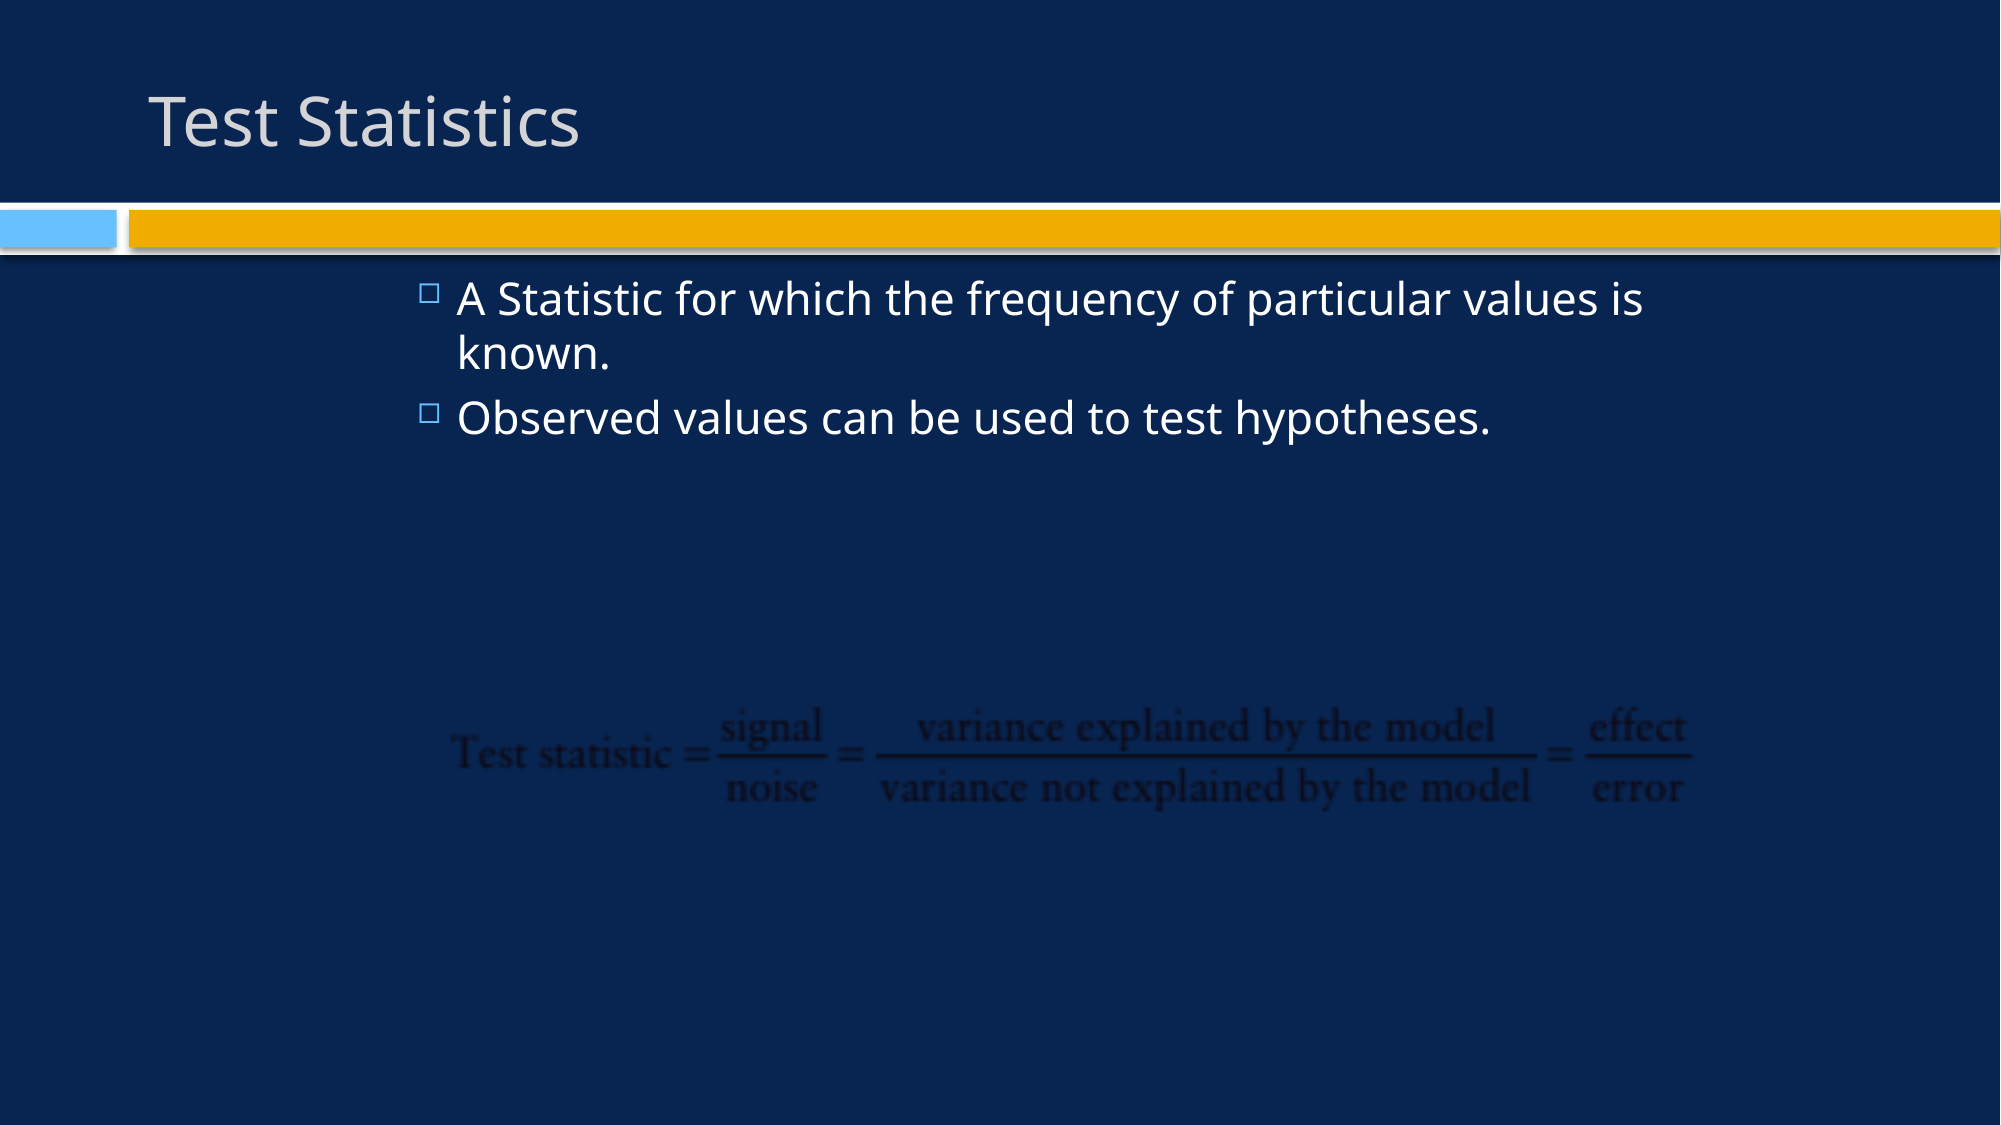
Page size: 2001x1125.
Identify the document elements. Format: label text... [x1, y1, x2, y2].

title Test Statistics [133, 37, 1918, 201]
list A Statistic for which the frequency of particular values is known. Observed values can be used to test hypotheses. [402, 262, 1676, 645]
picture [407, 695, 1705, 830]
